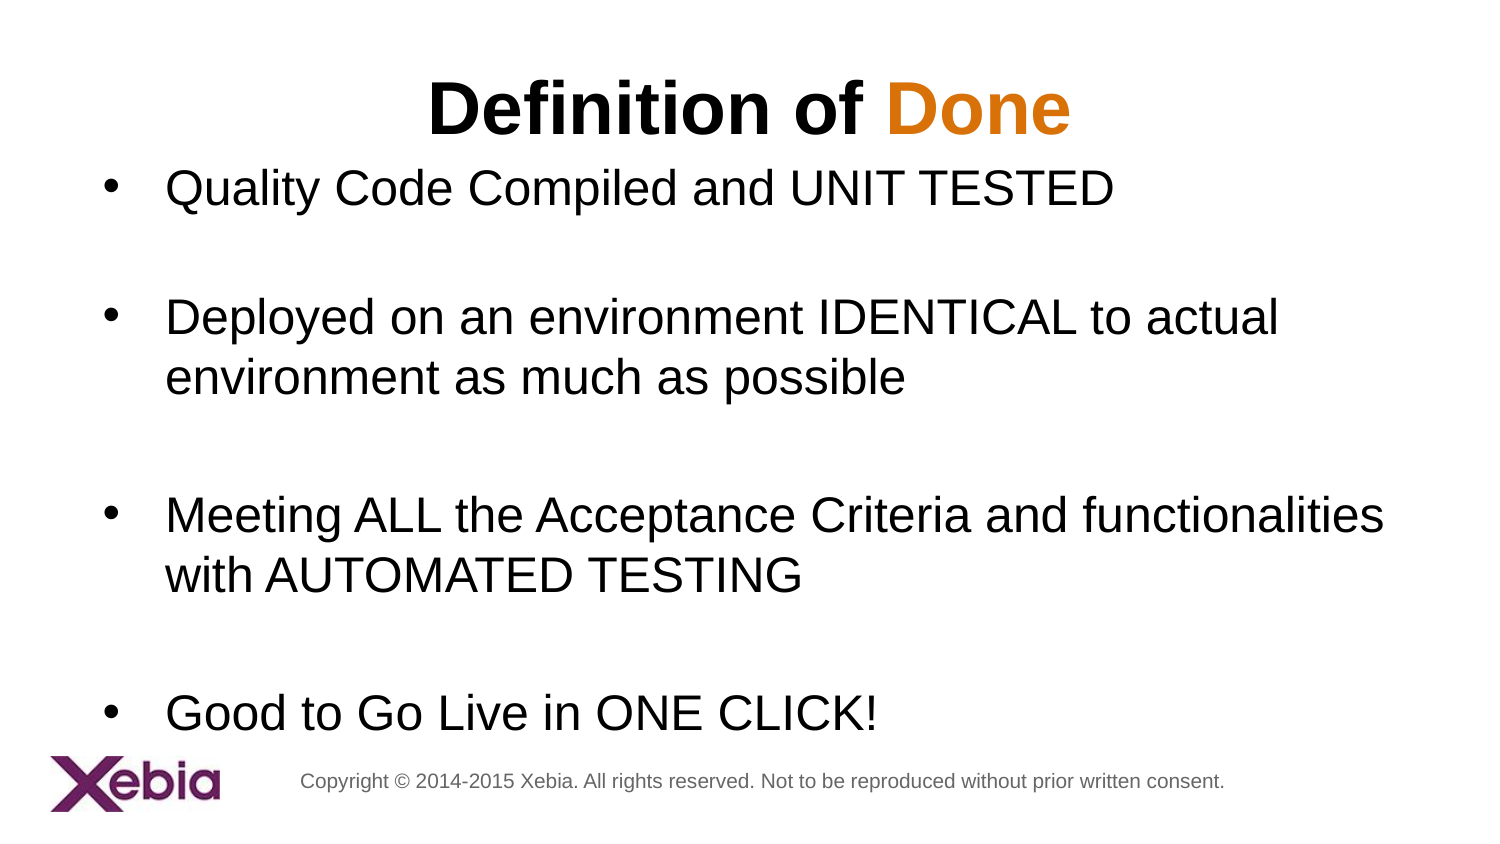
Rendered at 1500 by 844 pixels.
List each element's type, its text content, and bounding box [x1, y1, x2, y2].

title Definition of Done [75, 33, 1425, 175]
text_box Copyright © 2014-2015 Xebia. All rights reserved. Not to be reproduced without prior written consent. [285, 752, 1401, 808]
list Quality Code Compiled and UNIT TESTED Deployed on an environment IDENTICAL to actual environment as much as possible Meeting ALL the Acceptance Criteria and functionalities with AUTOMATED TESTING Good to Go Live in ONE CLICK! [75, 175, 1425, 566]
picture [50, 756, 220, 813]
